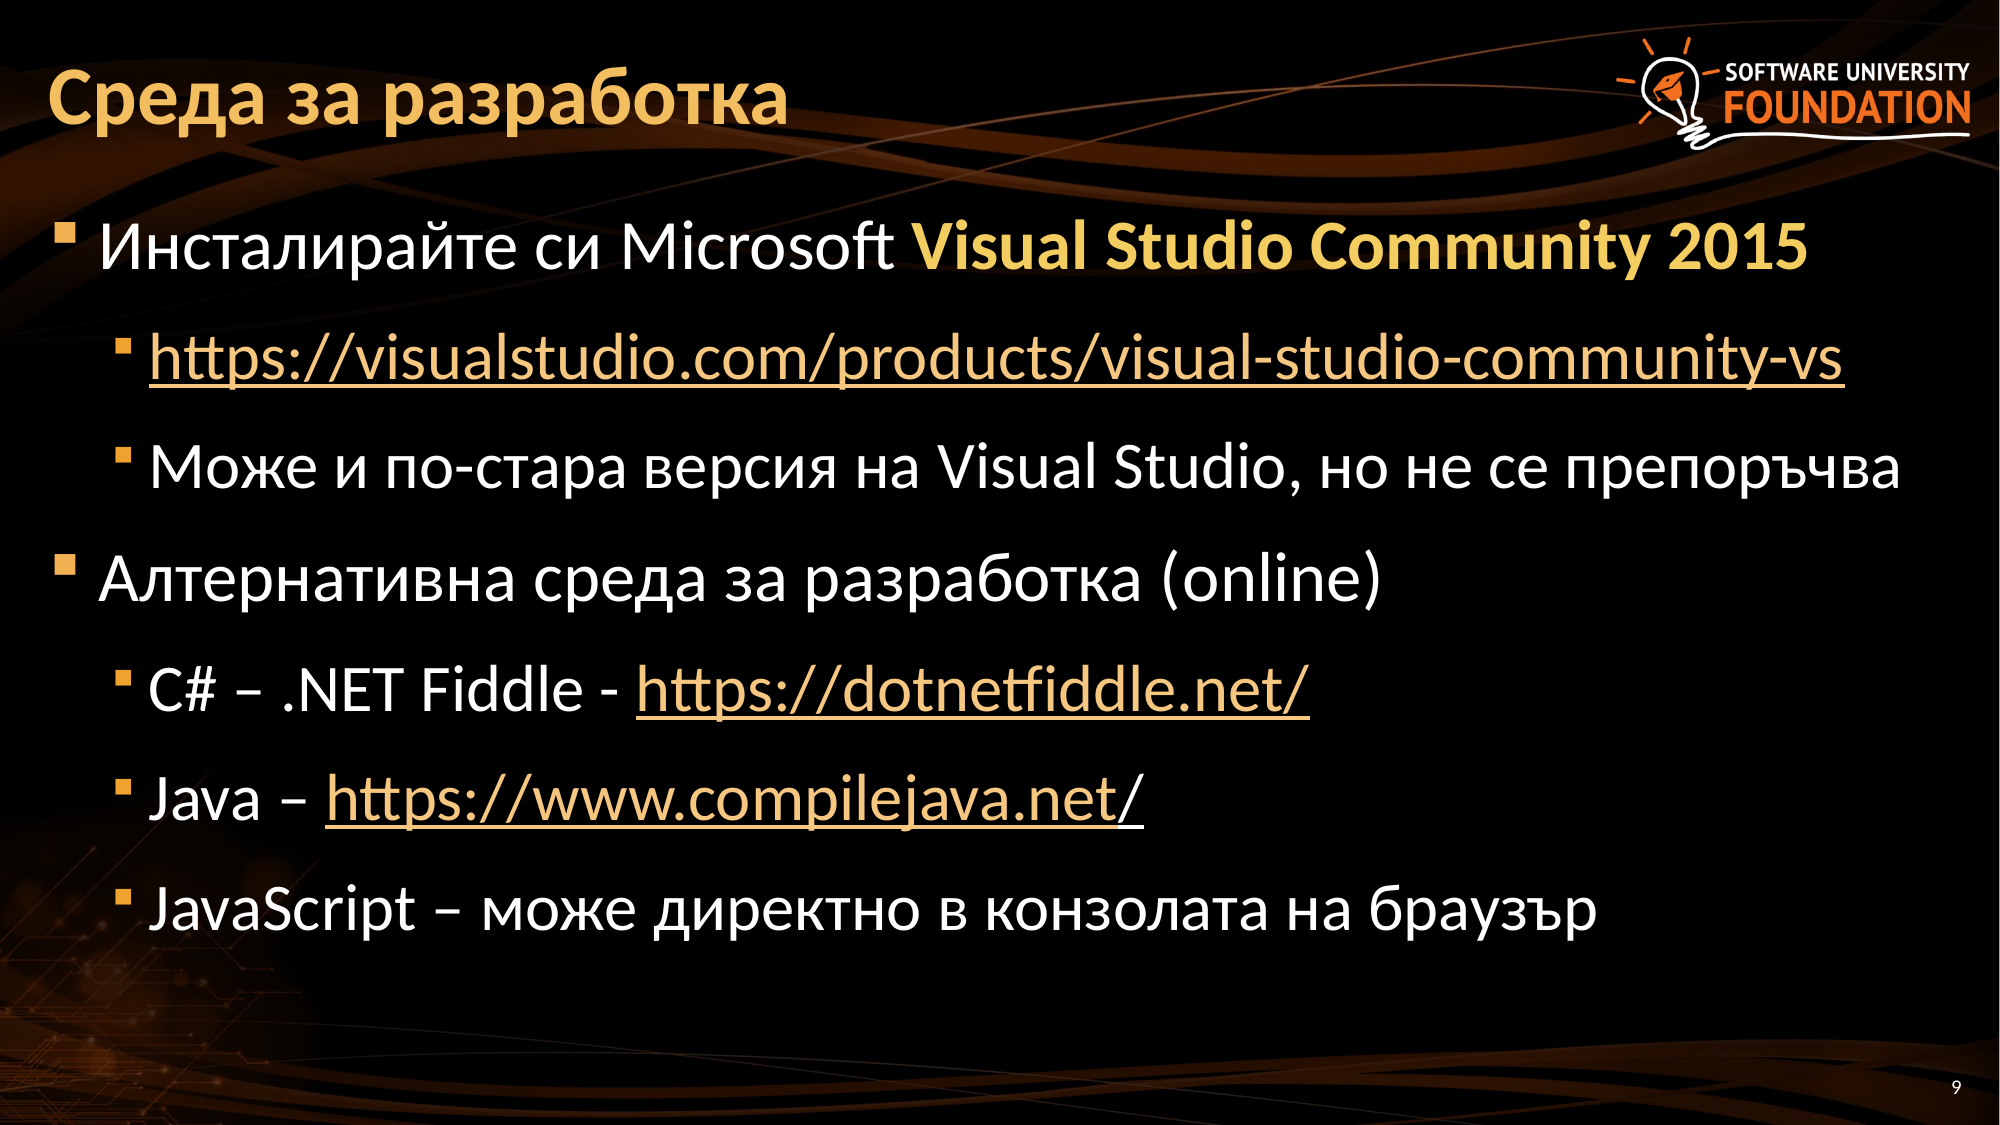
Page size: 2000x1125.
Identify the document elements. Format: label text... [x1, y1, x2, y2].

list Инсталирайте си Microsoft Visual Studio Community 2015 https://visualstudio.com/products/visual-studio-community-vs Може и по-стара версия на Visual Studio, но не се препоръчва Алтернативна среда за разработка (online) C# – .NET Fiddle - https://dotnetfiddle.net/ Java – https://www.compilejava.net/ JavaScript – може директно в конзолата на браузър [31, 188, 1968, 1103]
title Среда за разработка [30, 6, 1602, 189]
picture [0, 0, 2000, 1125]
